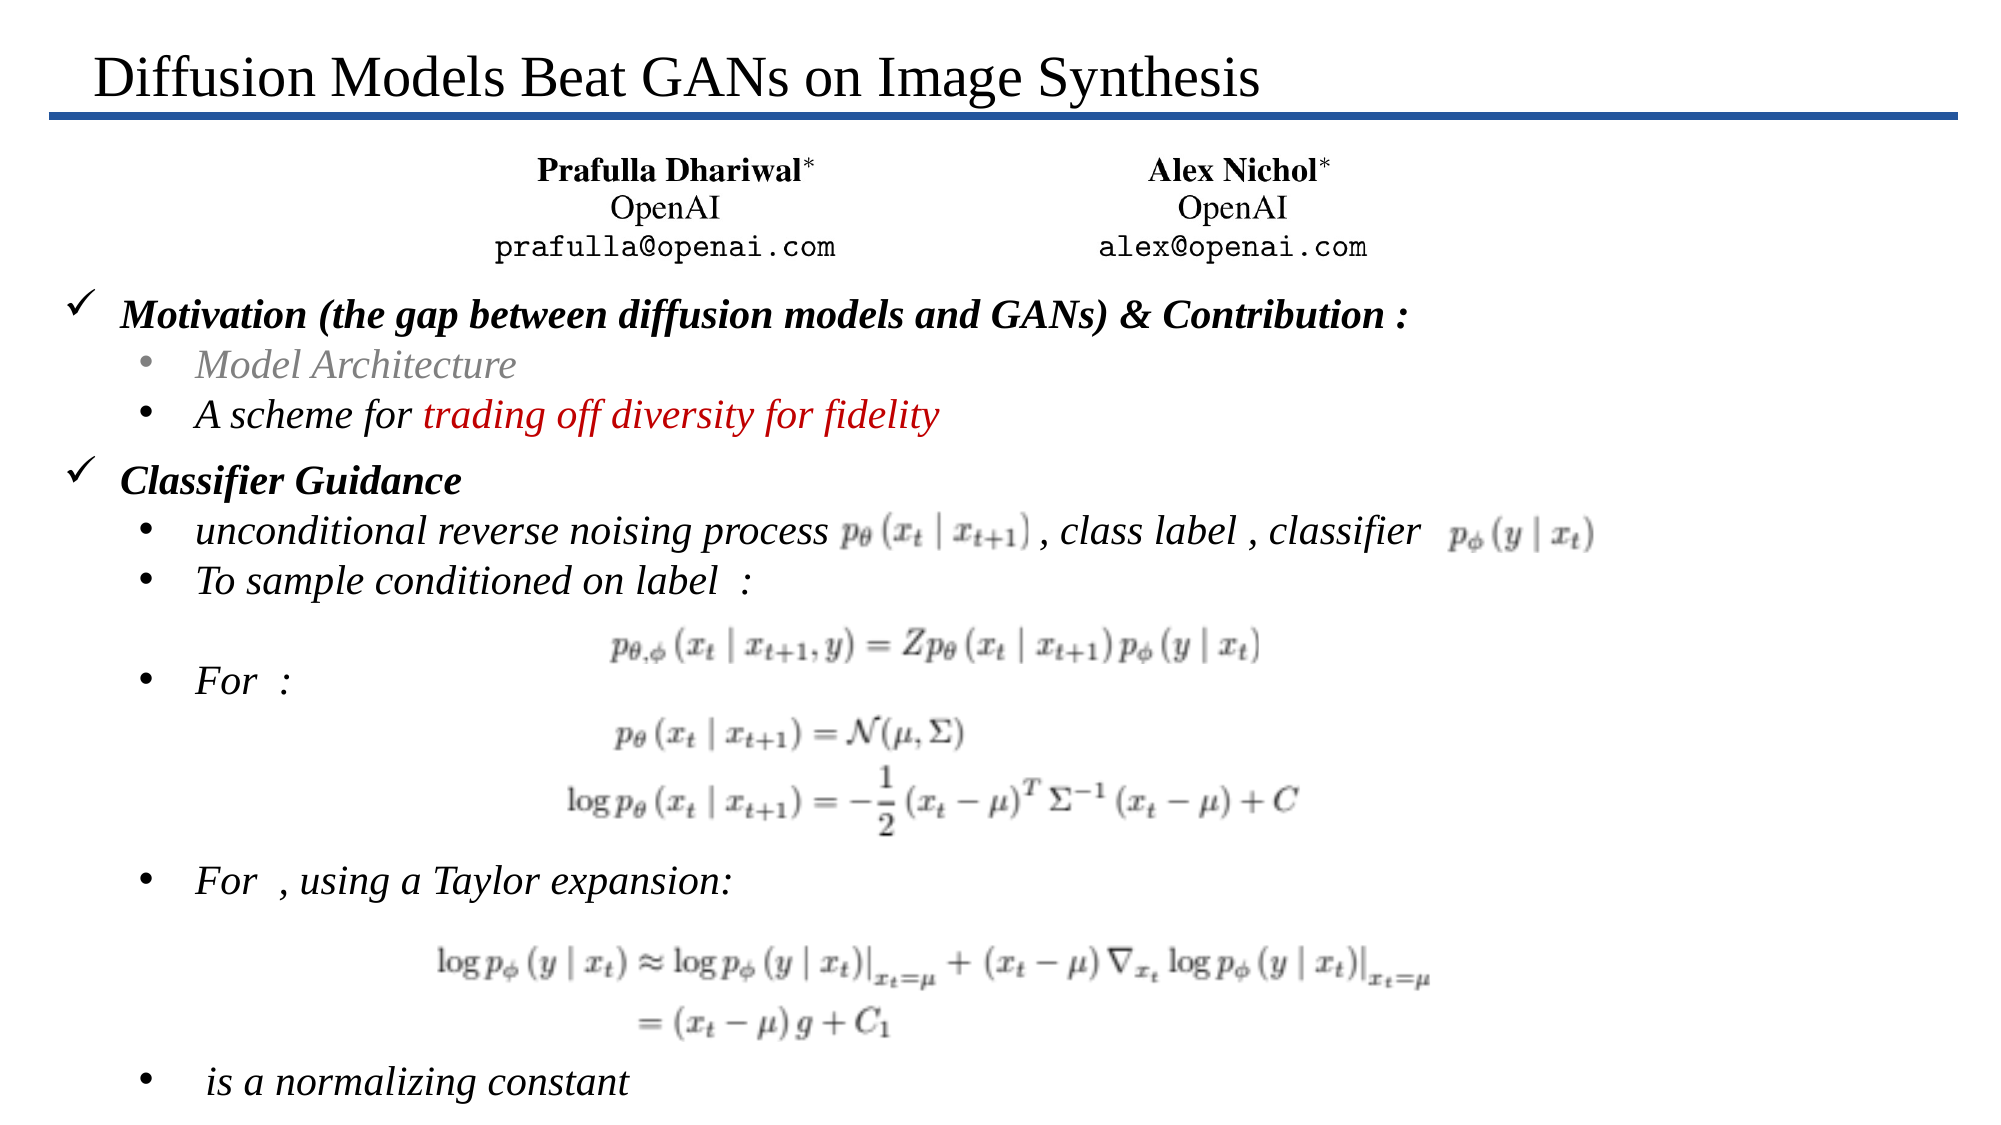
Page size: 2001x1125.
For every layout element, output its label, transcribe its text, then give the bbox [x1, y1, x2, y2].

picture [485, 139, 1385, 280]
picture [608, 623, 1259, 664]
picture [838, 510, 1029, 551]
picture [566, 713, 1301, 837]
text_box Motivation (the gap between diffusion models and GANs) & Contribution : Model Architecture A scheme for trading off diversity for fidelity [48, 279, 1822, 444]
text_box Diffusion Models Beat GANs on Image Synthesis [78, 30, 1277, 112]
picture [1446, 512, 1594, 553]
picture [436, 944, 1431, 1042]
